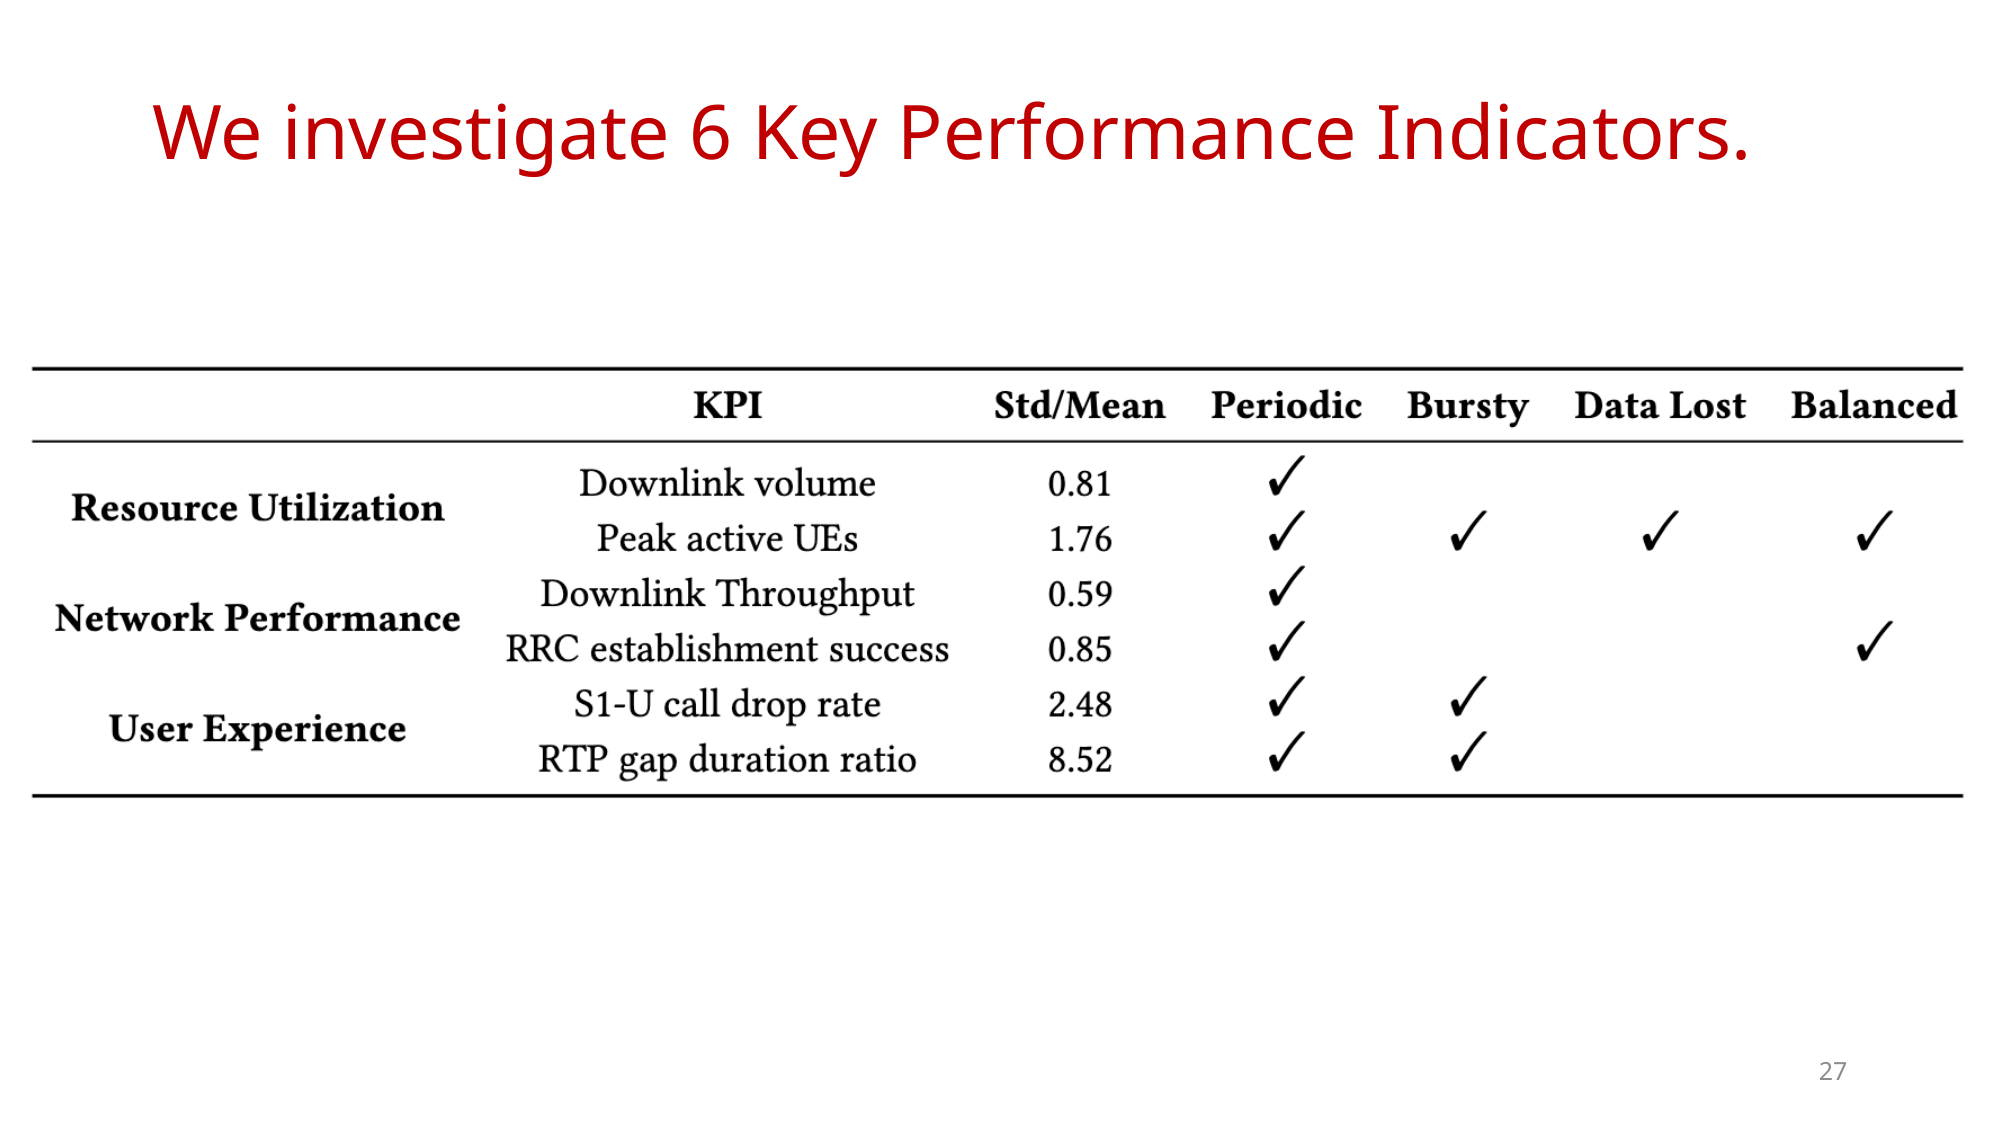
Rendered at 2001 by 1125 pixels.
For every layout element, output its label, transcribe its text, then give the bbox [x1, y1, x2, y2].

slide_number 27 [1412, 1042, 1863, 1103]
title We investigate 6 Key Performance Indicators. [137, 59, 1863, 211]
picture [16, 355, 1984, 799]
